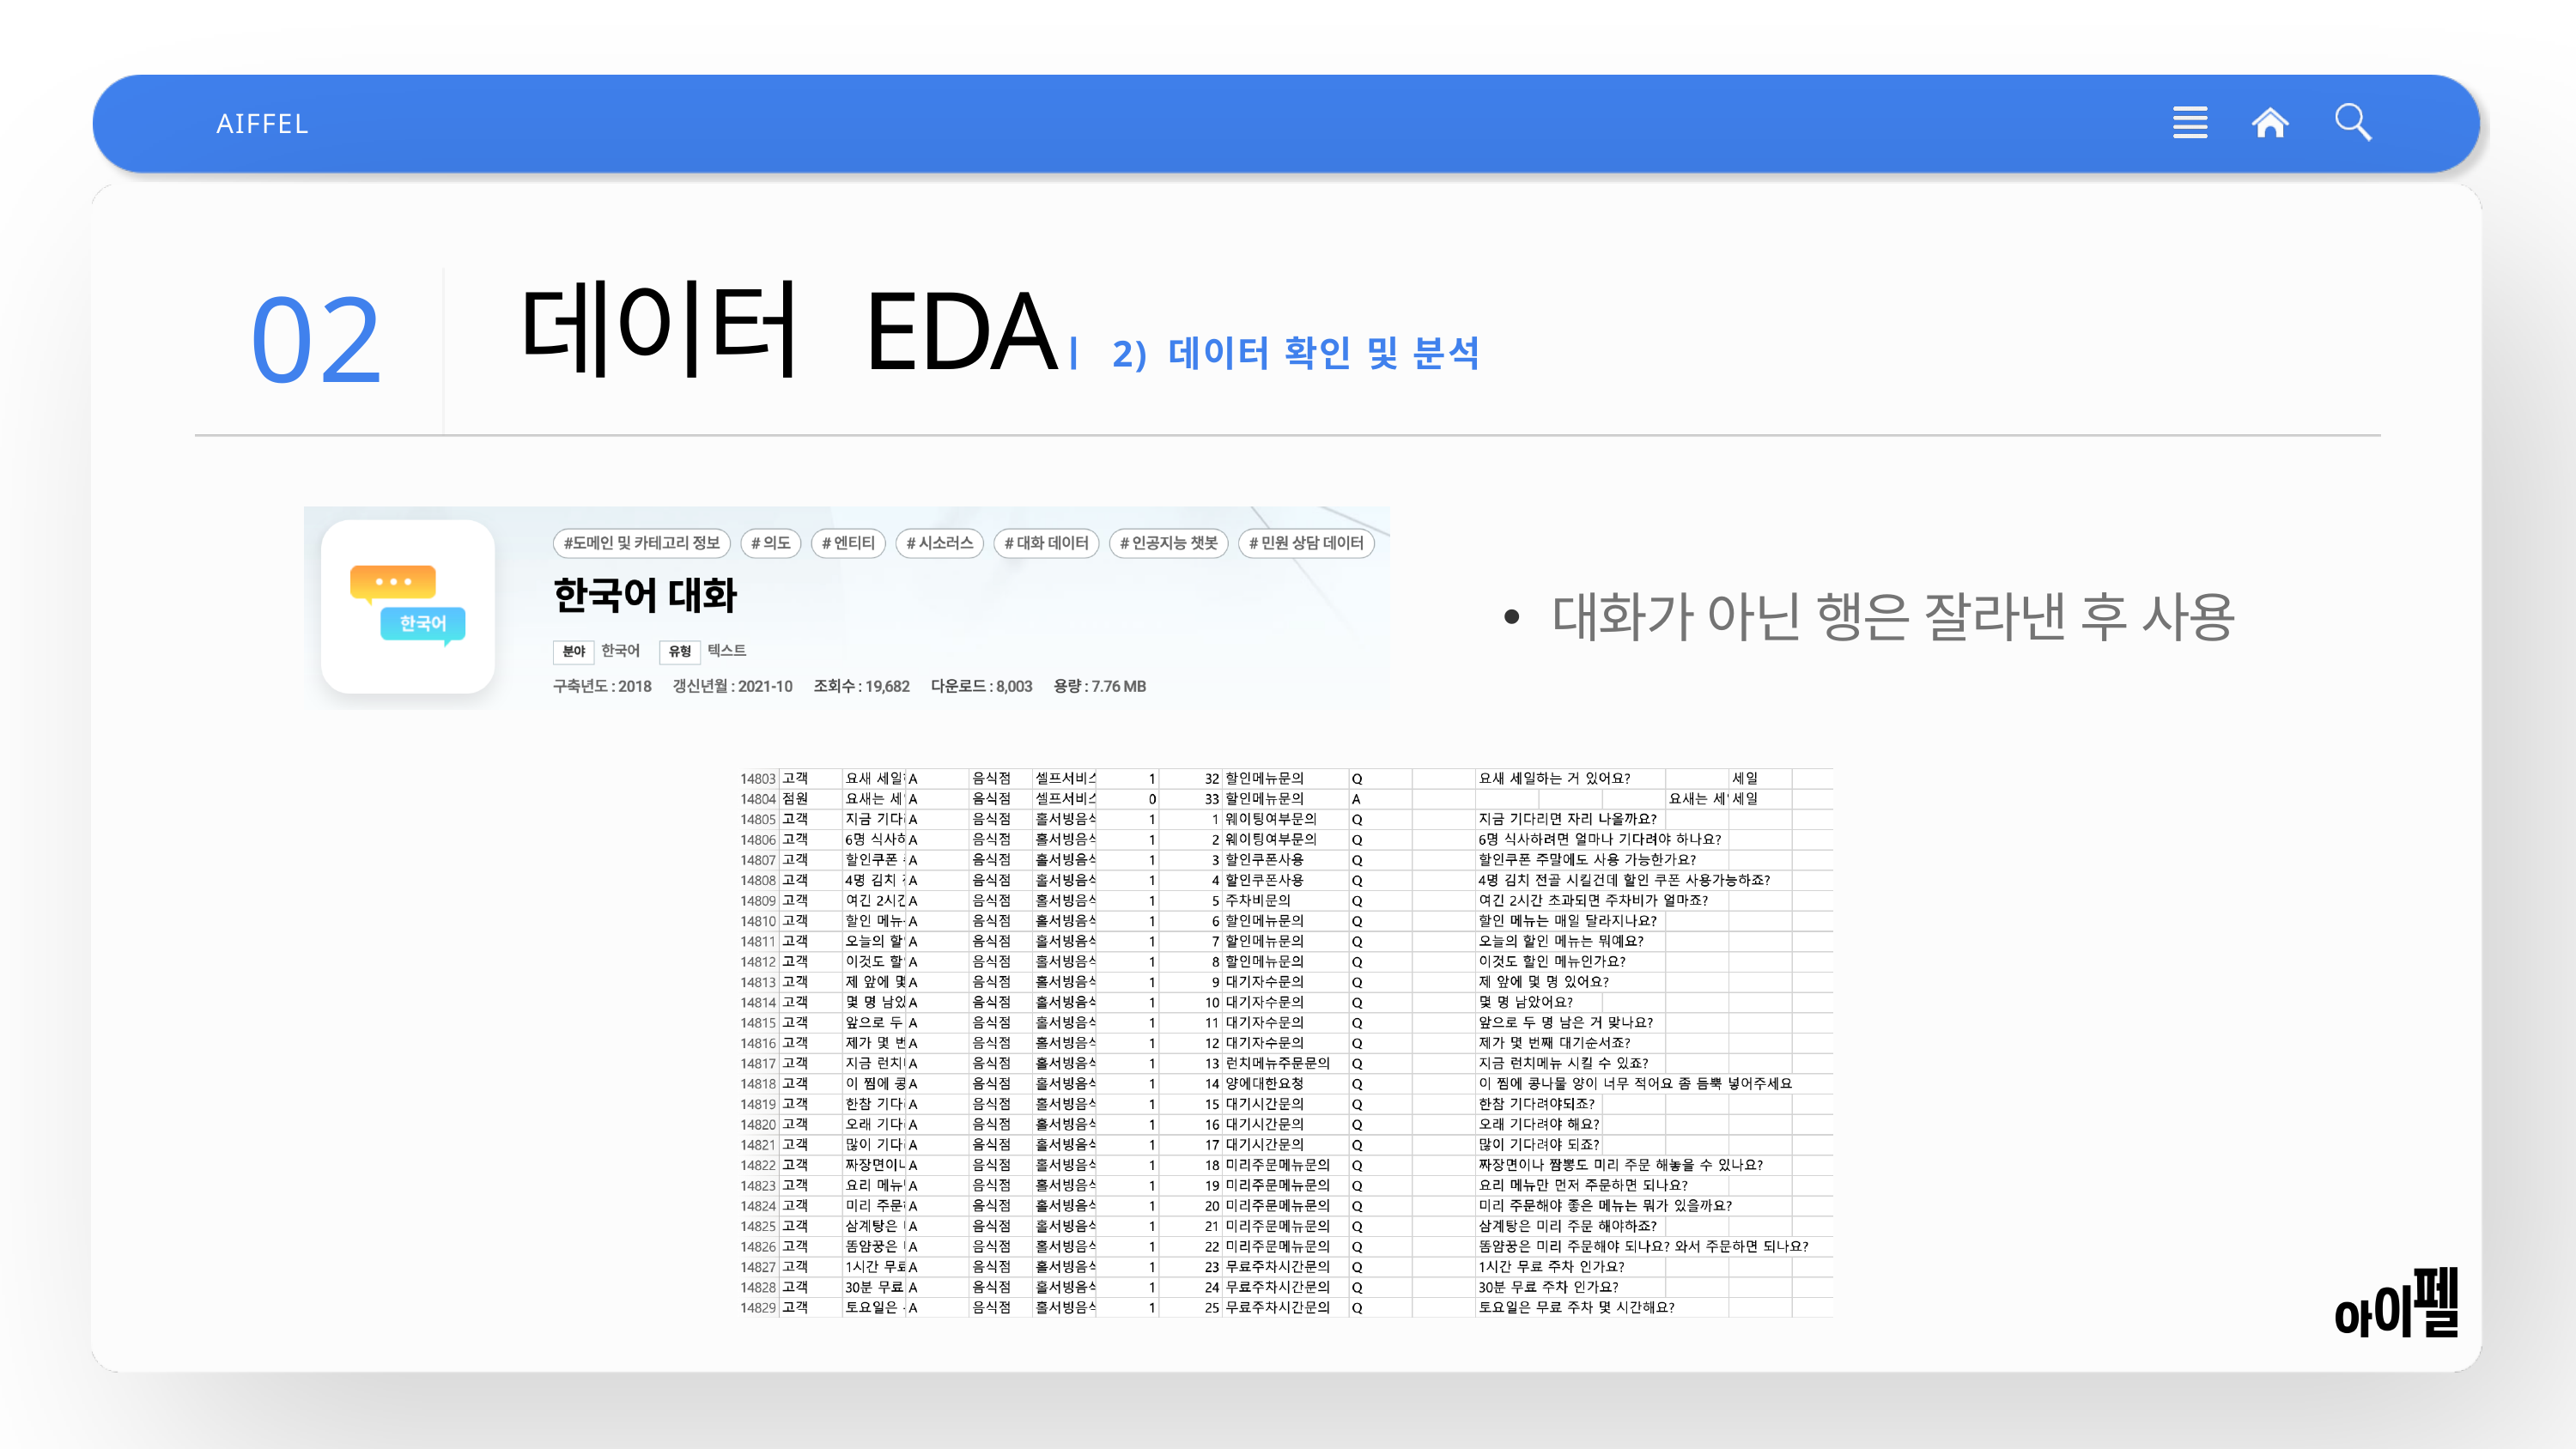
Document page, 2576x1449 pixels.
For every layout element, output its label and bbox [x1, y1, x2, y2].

picture [92, 75, 2482, 174]
picture [90, 184, 2483, 1374]
